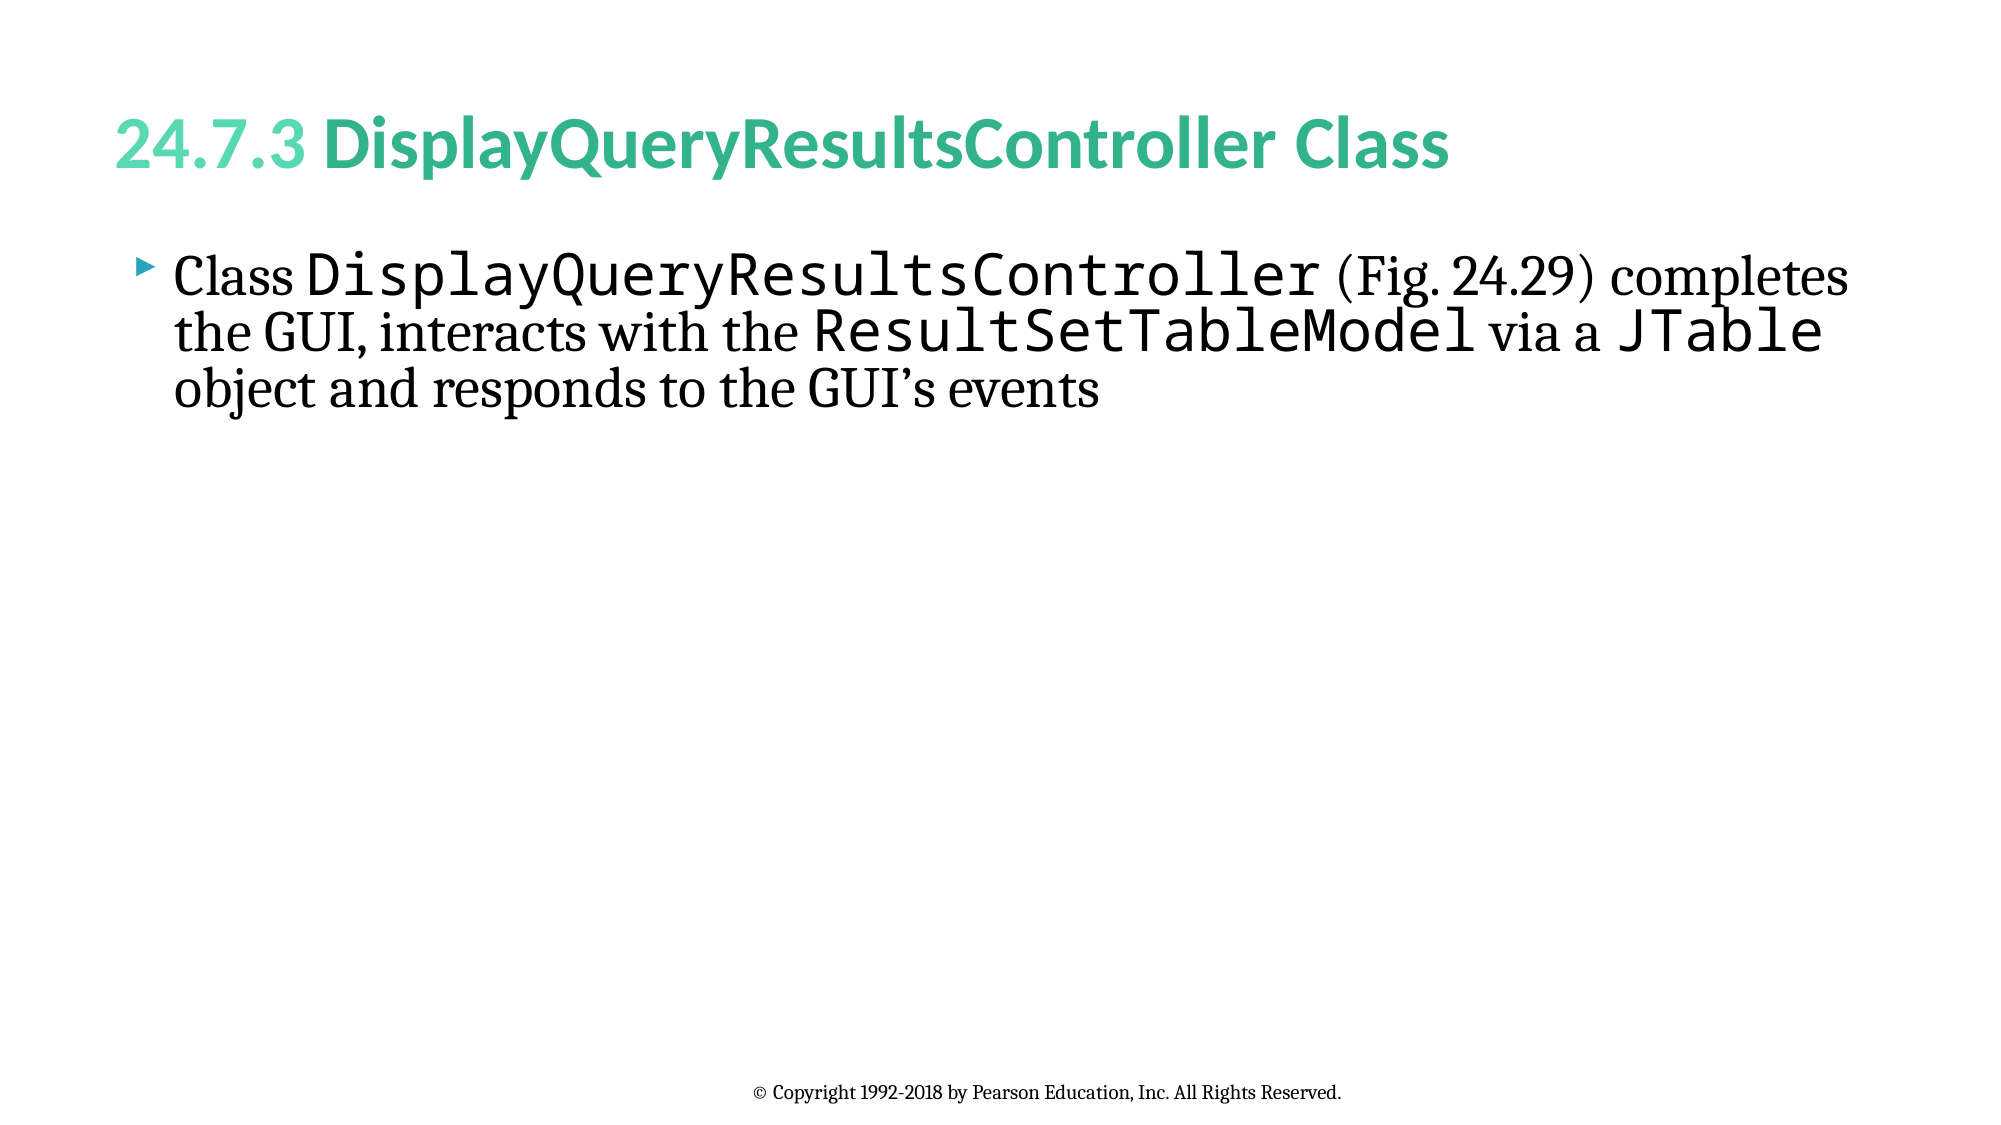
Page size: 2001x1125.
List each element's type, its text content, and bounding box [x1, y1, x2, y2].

list Class DisplayQueryResultsController (Fig. 24.29) completes the GUI, interacts with the ResultSetTableModel via a JTable object and responds to the GUI’s events [99, 242, 1900, 986]
footer © Copyright 1992-2018 by Pearson Education, Inc. All Rights Reserved. [736, 1051, 1892, 1112]
title 24.7.3 DisplayQueryResultsController Class [99, 45, 1900, 233]
